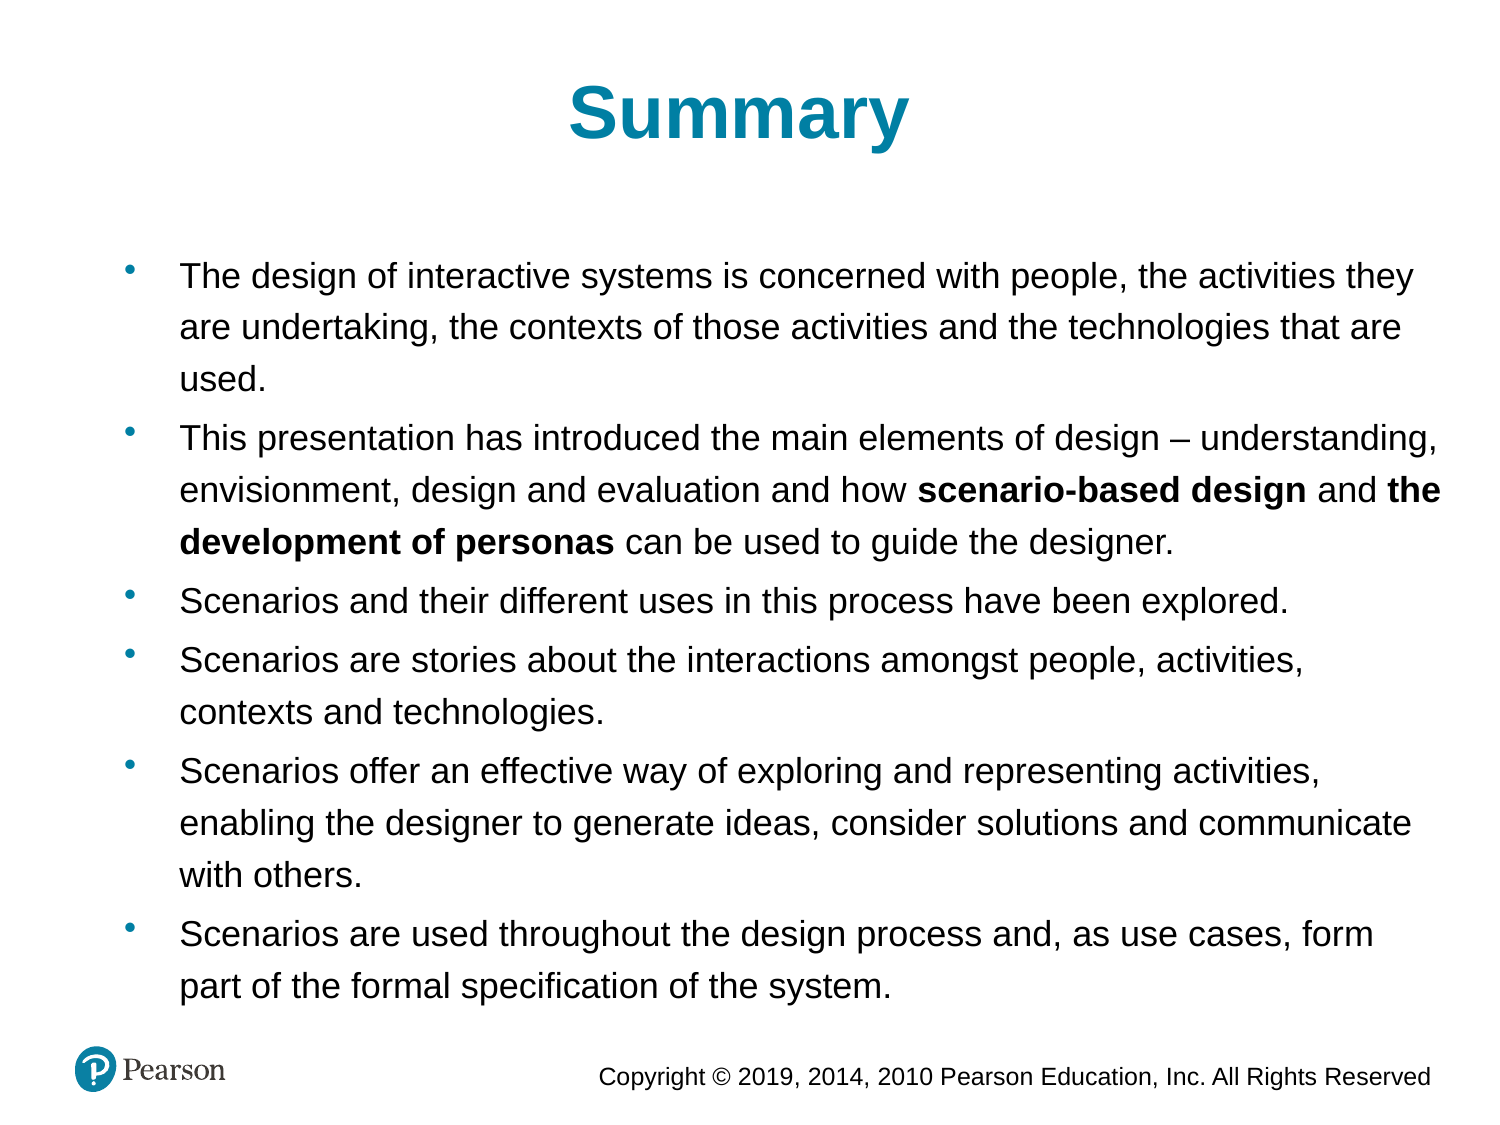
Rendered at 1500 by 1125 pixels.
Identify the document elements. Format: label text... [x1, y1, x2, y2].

list The design of interactive systems is concerned with people, the activities they are undertaking, the contexts of those activities and the technologies that are used. This presentation has introduced the main elements of design – understanding, envisionment, design and evaluation and how scenario-based design and the development of personas can be used to guide the designer. Scenarios and their different uses in this process have been explored. Scenarios are stories about the interactions amongst people, activities, contexts and technologies. Scenarios offer an effective way of exploring and representing activities, enabling the designer to generate ideas, consider solutions and communicate with others. Scenarios are used throughout the design process and, as use cases, form part of the formal specification of the system. [109, 235, 1460, 1022]
title Summary [75, 62, 1425, 154]
